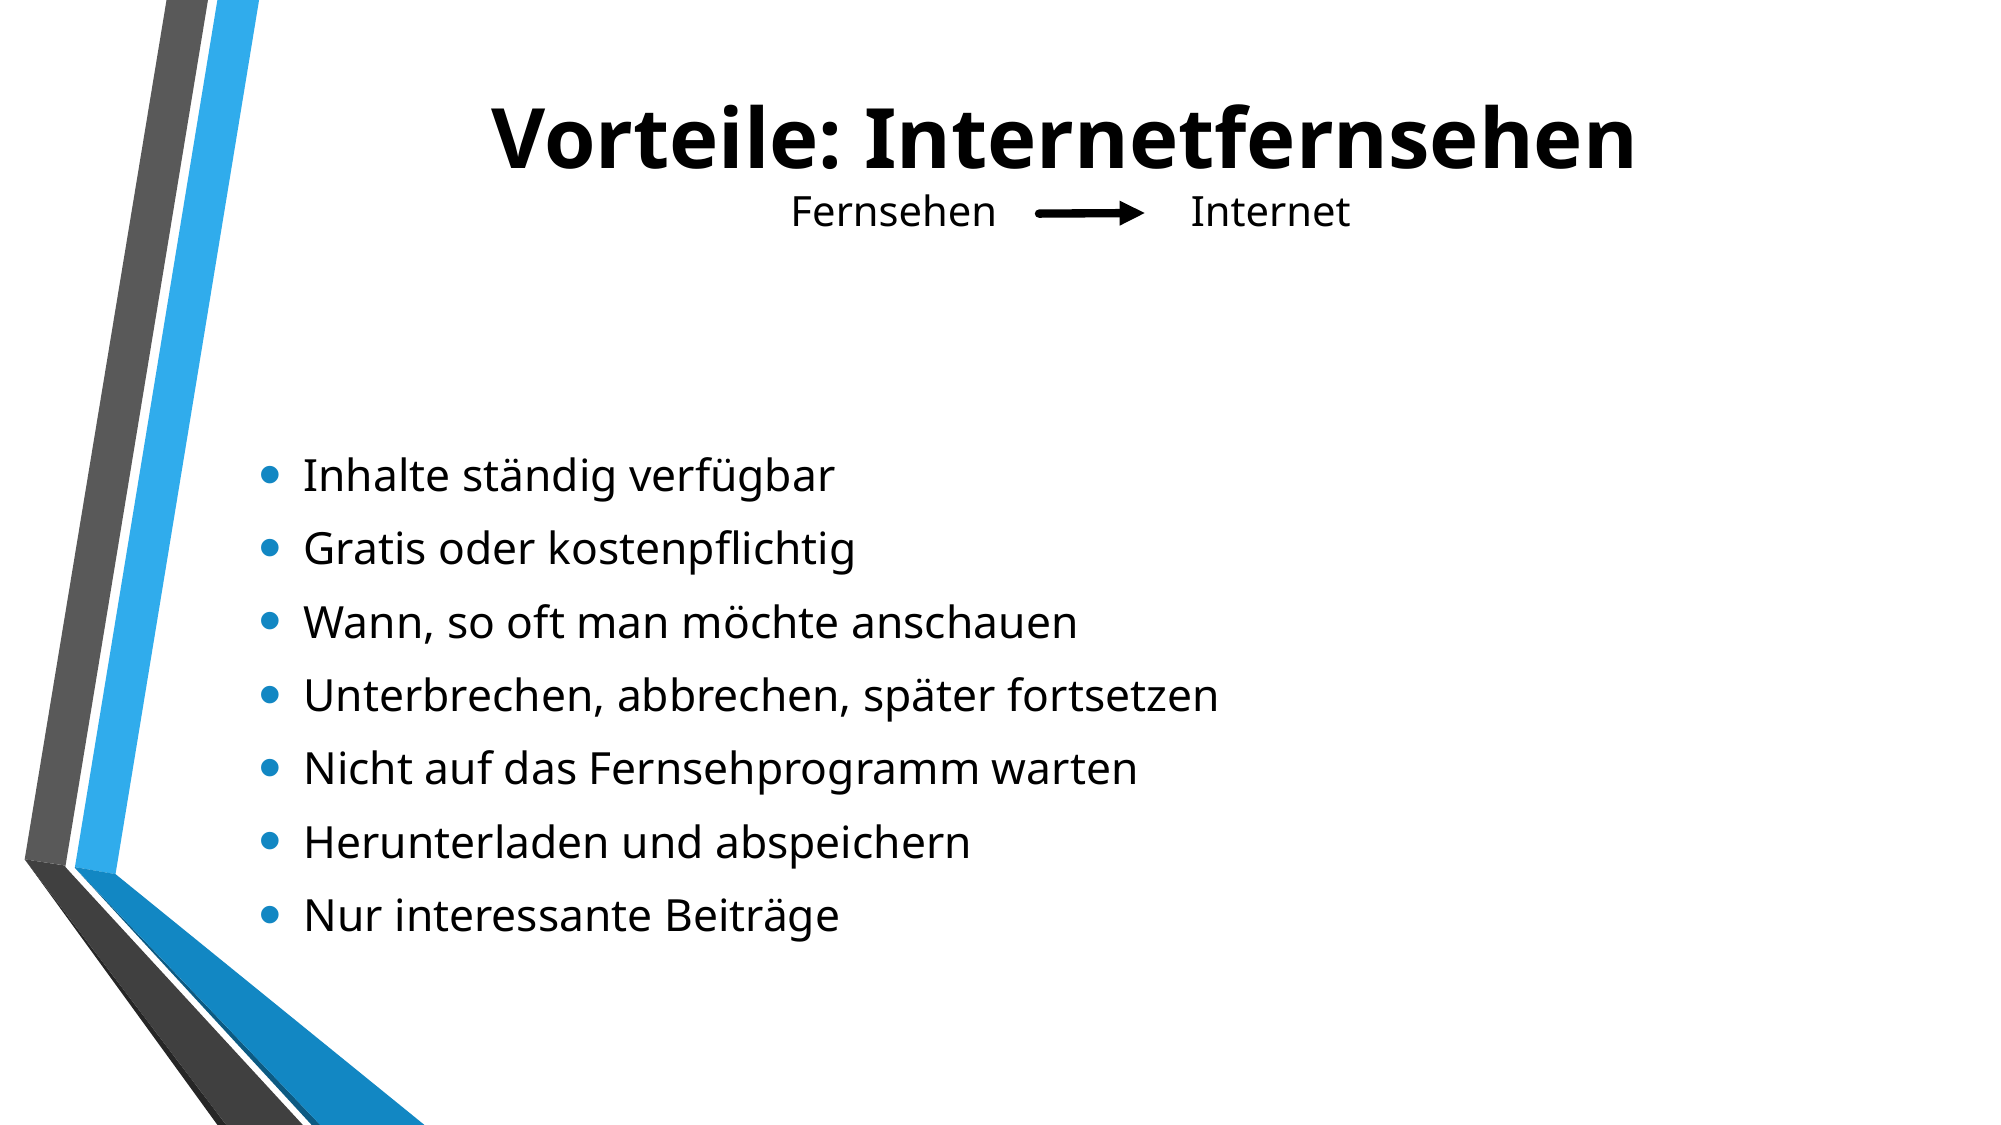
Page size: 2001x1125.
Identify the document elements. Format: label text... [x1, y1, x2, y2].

title Vorteile: Internetfernsehen Fernsehen Internet [243, 16, 1887, 304]
list Inhalte ständig verfügbar Gratis oder kostenpflichtig Wann, so oft man möchte anschauen Unterbrechen, abbrechen, später fortsetzen Nicht auf das Fernsehprogramm warten Herunterladen und abspeichern Nur interessante Beiträge [243, 437, 1887, 950]
